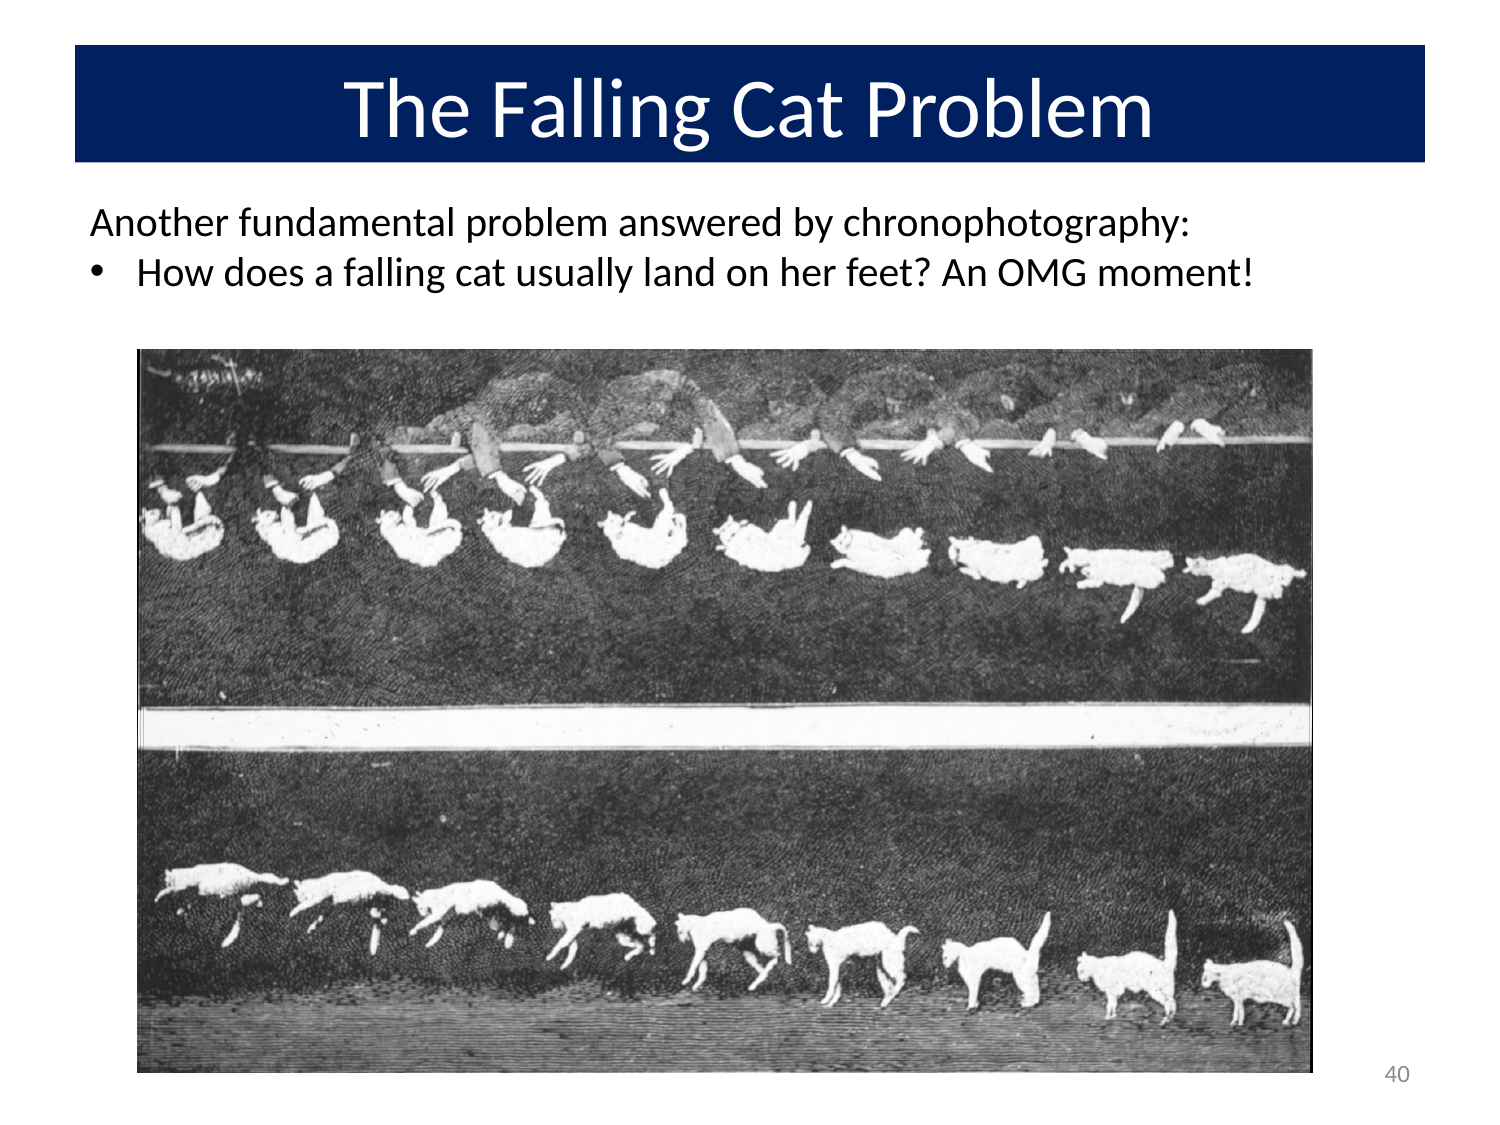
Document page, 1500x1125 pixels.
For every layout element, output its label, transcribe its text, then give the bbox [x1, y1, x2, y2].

picture [137, 349, 1313, 1073]
slide_number 40 [1074, 1042, 1425, 1103]
title The Falling Cat Problem [75, 45, 1425, 163]
text_box Another fundamental problem answered by chronophotography: How does a falling cat usually land on her feet? An OMG moment! [74, 187, 1425, 303]
